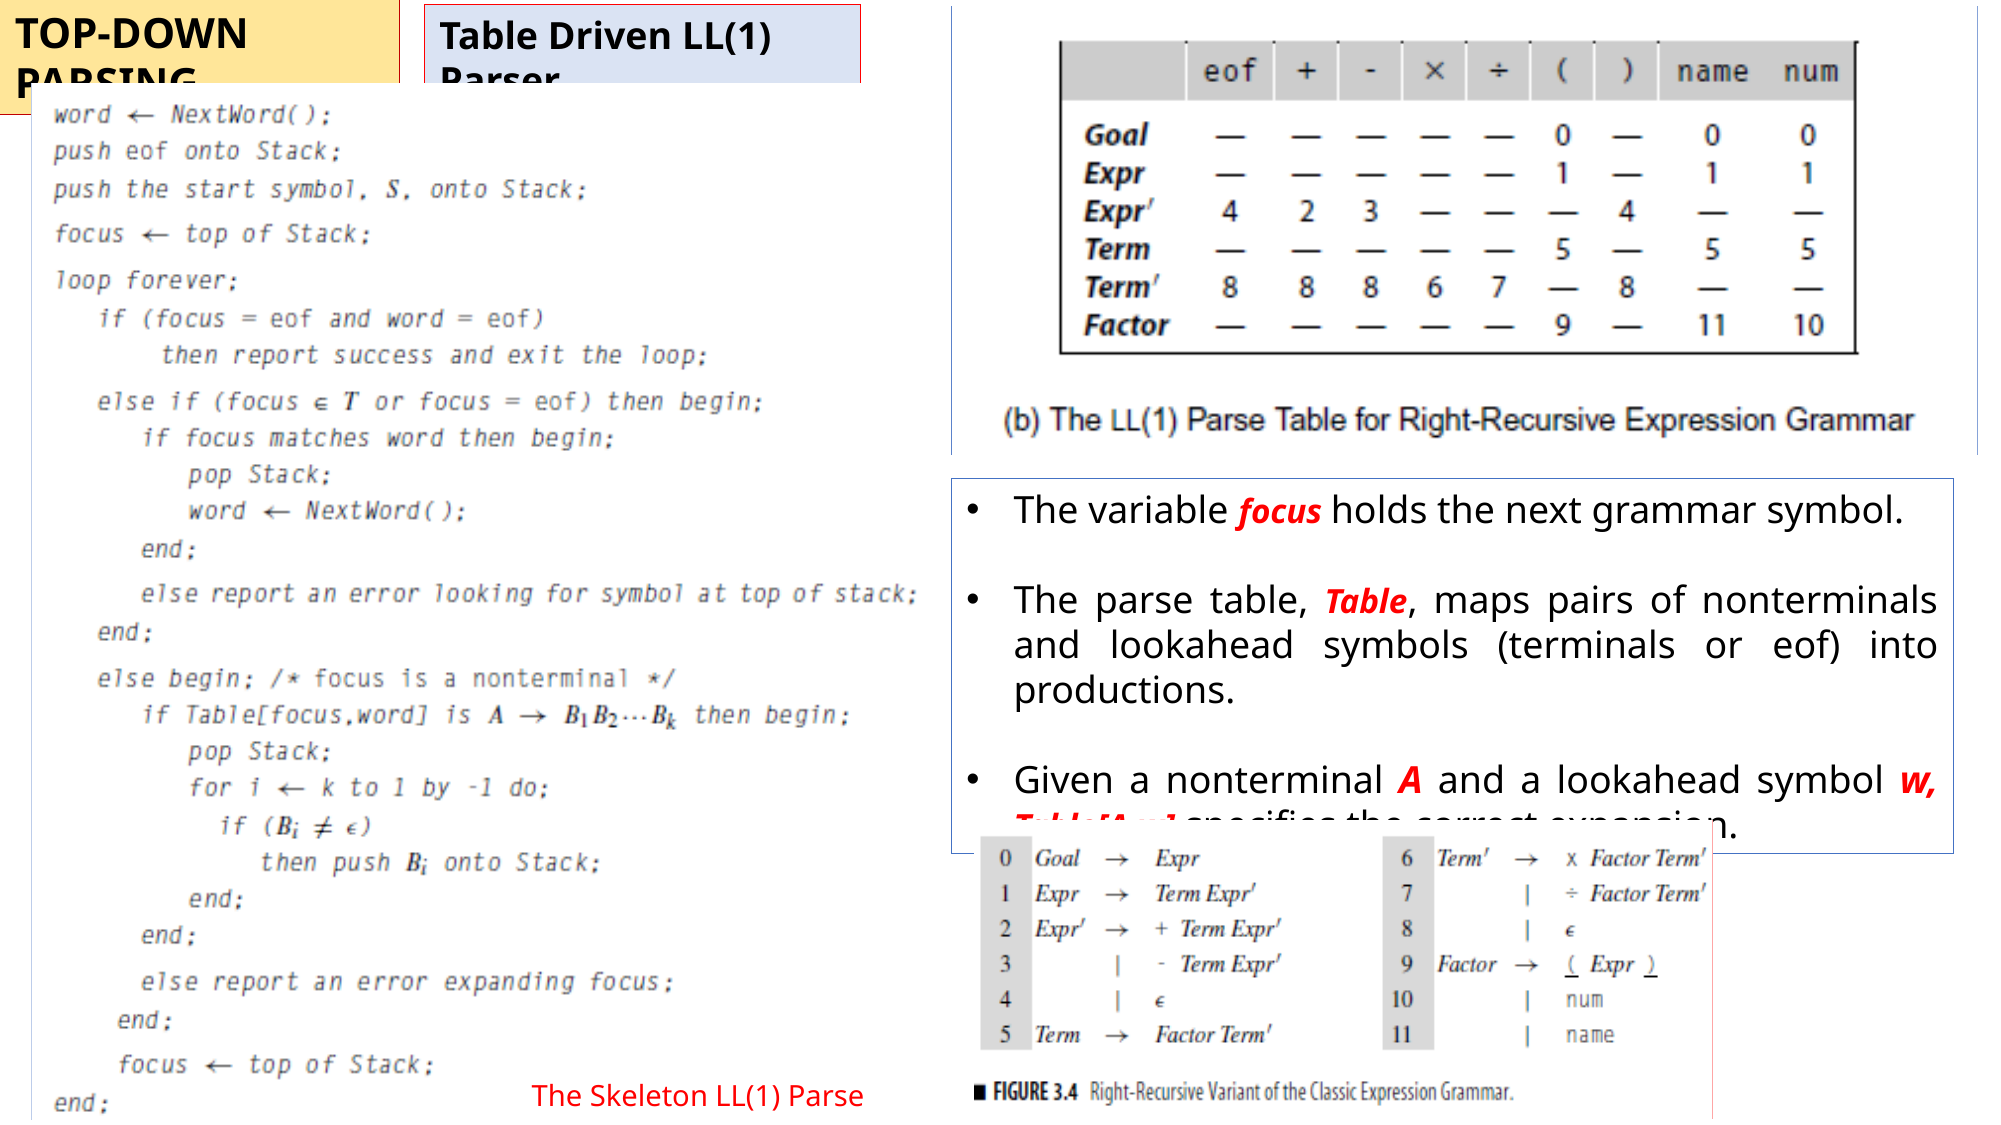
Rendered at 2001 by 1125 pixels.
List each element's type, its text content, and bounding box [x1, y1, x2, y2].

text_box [973, 820, 1713, 1119]
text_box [31, 82, 948, 1120]
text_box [951, 6, 1978, 455]
text_box TOP-DOWN PARSING [0, 0, 400, 115]
text_box The variable focus holds the next grammar symbol. The parse table, Table, maps pairs of nonterminals and lookahead symbols (terminals or eof) into productions. Given a nonterminal A and a lookahead symbol w, Table[A,w] specifies the correct expansion. [951, 478, 1954, 854]
text_box Table Driven LL(1) Parser [424, 4, 861, 82]
